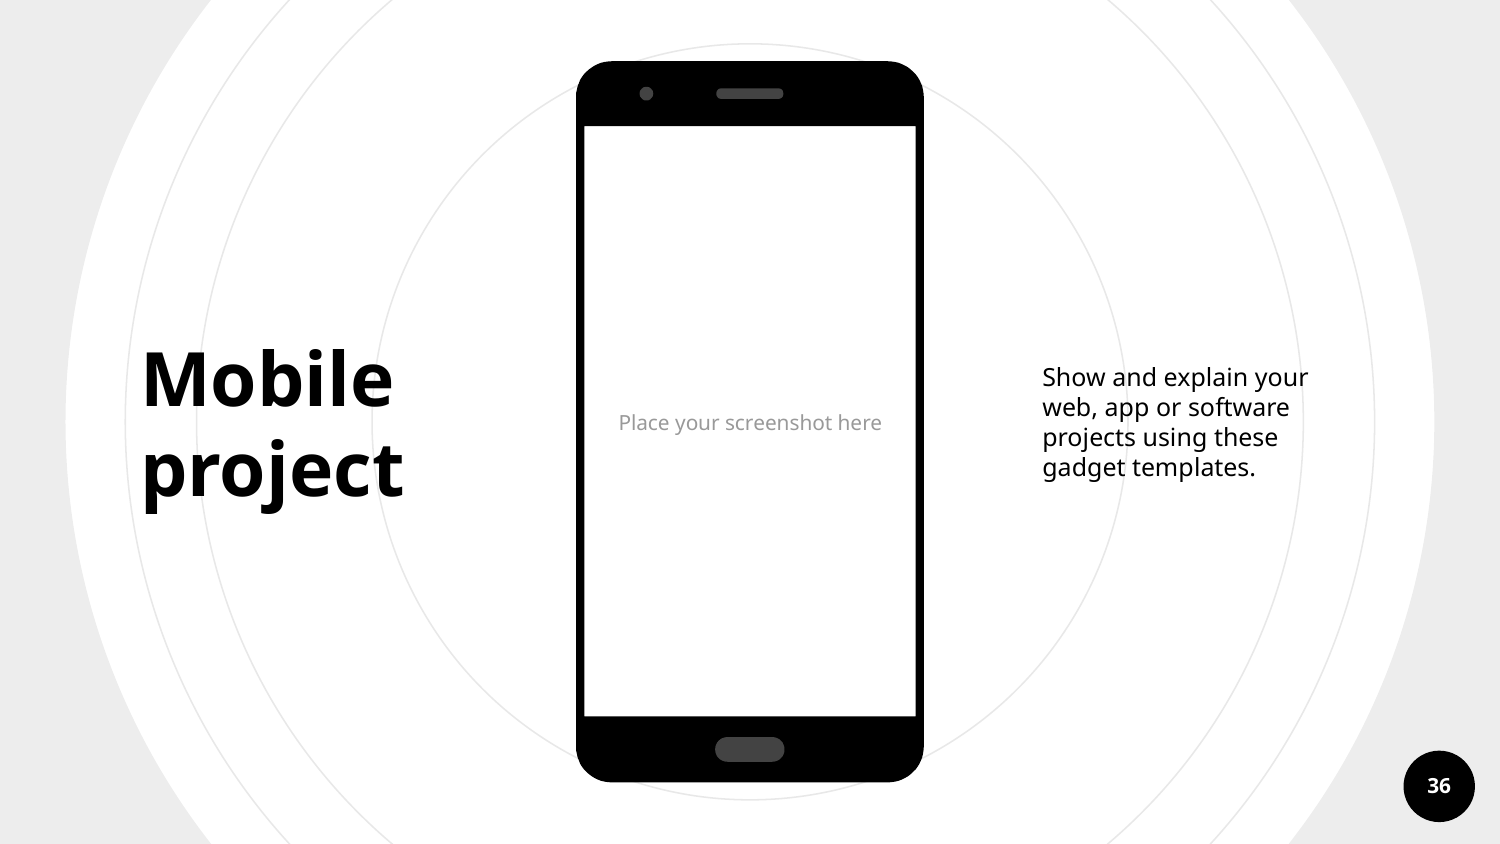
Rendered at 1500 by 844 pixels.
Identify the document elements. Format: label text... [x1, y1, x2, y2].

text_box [575, 60, 925, 783]
slide_number 36 [1403, 750, 1475, 823]
list Show and explain your web, app or software projects using these gadget templates. [1027, 72, 1375, 771]
list Mobile project [125, 72, 473, 771]
